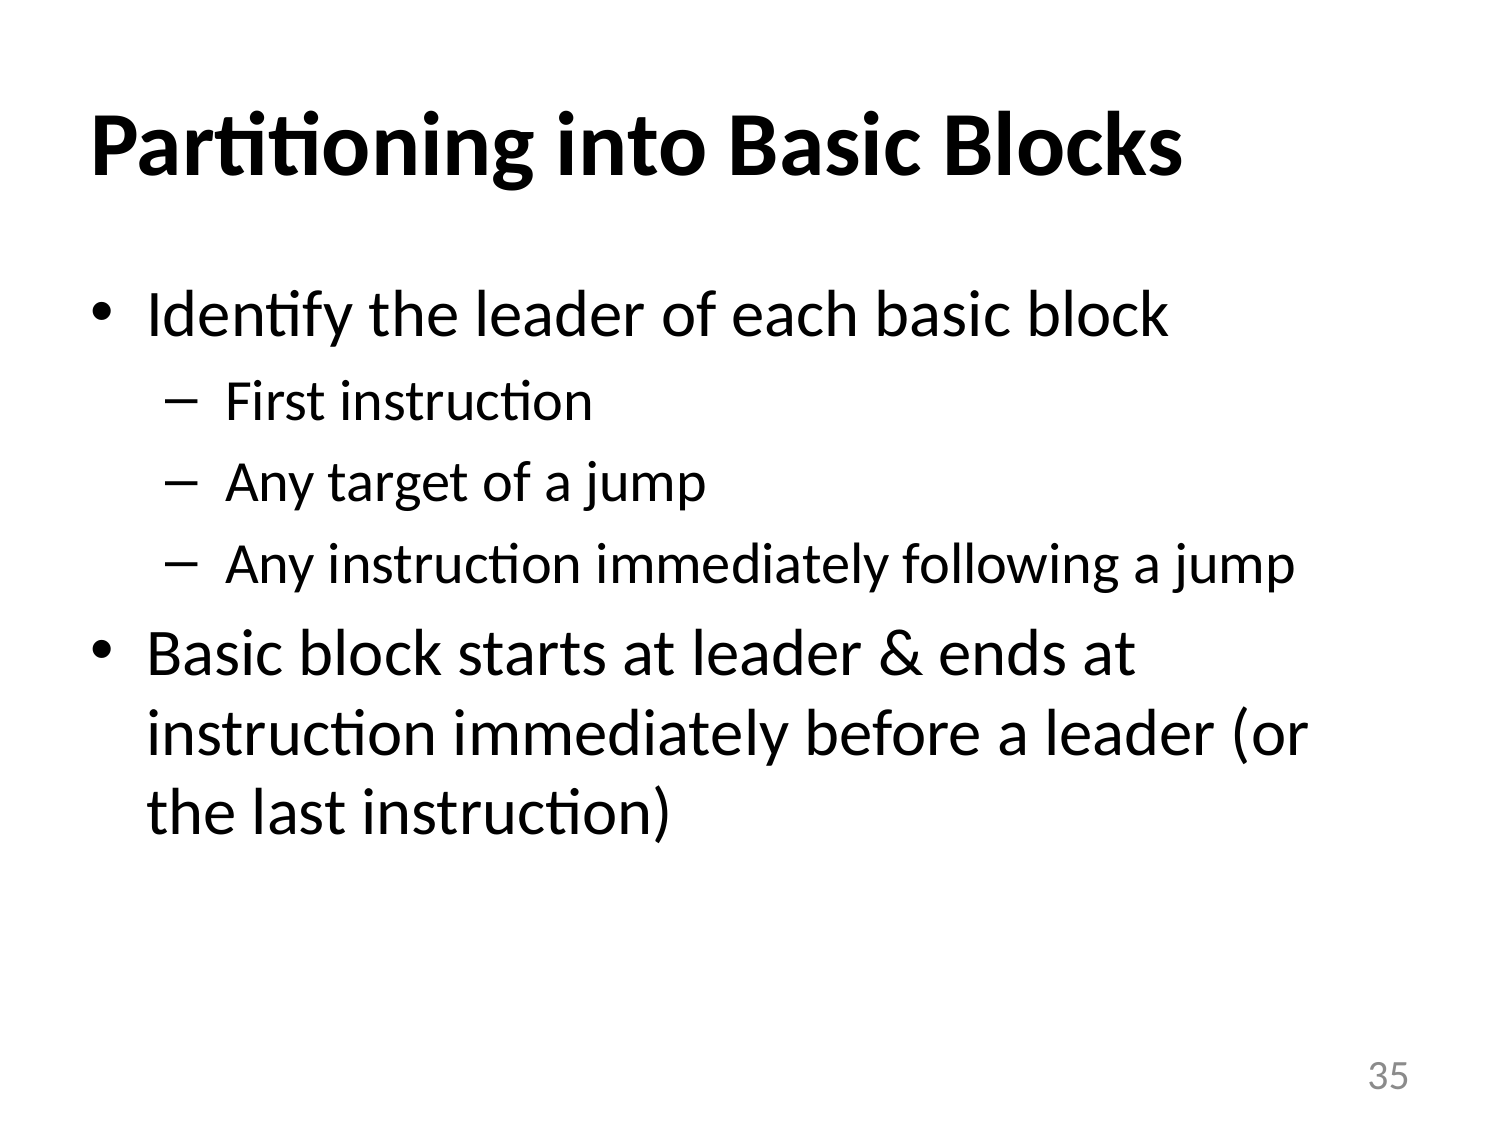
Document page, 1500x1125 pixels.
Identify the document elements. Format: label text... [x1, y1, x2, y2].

slide_number 35 [1074, 1042, 1425, 1103]
title Partitioning into Basic Blocks [75, 45, 1425, 233]
list Identify the leader of each basic block First instruction Any target of a jump Any instruction immediately following a jump Basic block starts at leader & ends at instruction immediately before a leader (or the last instruction) [75, 262, 1425, 1005]
